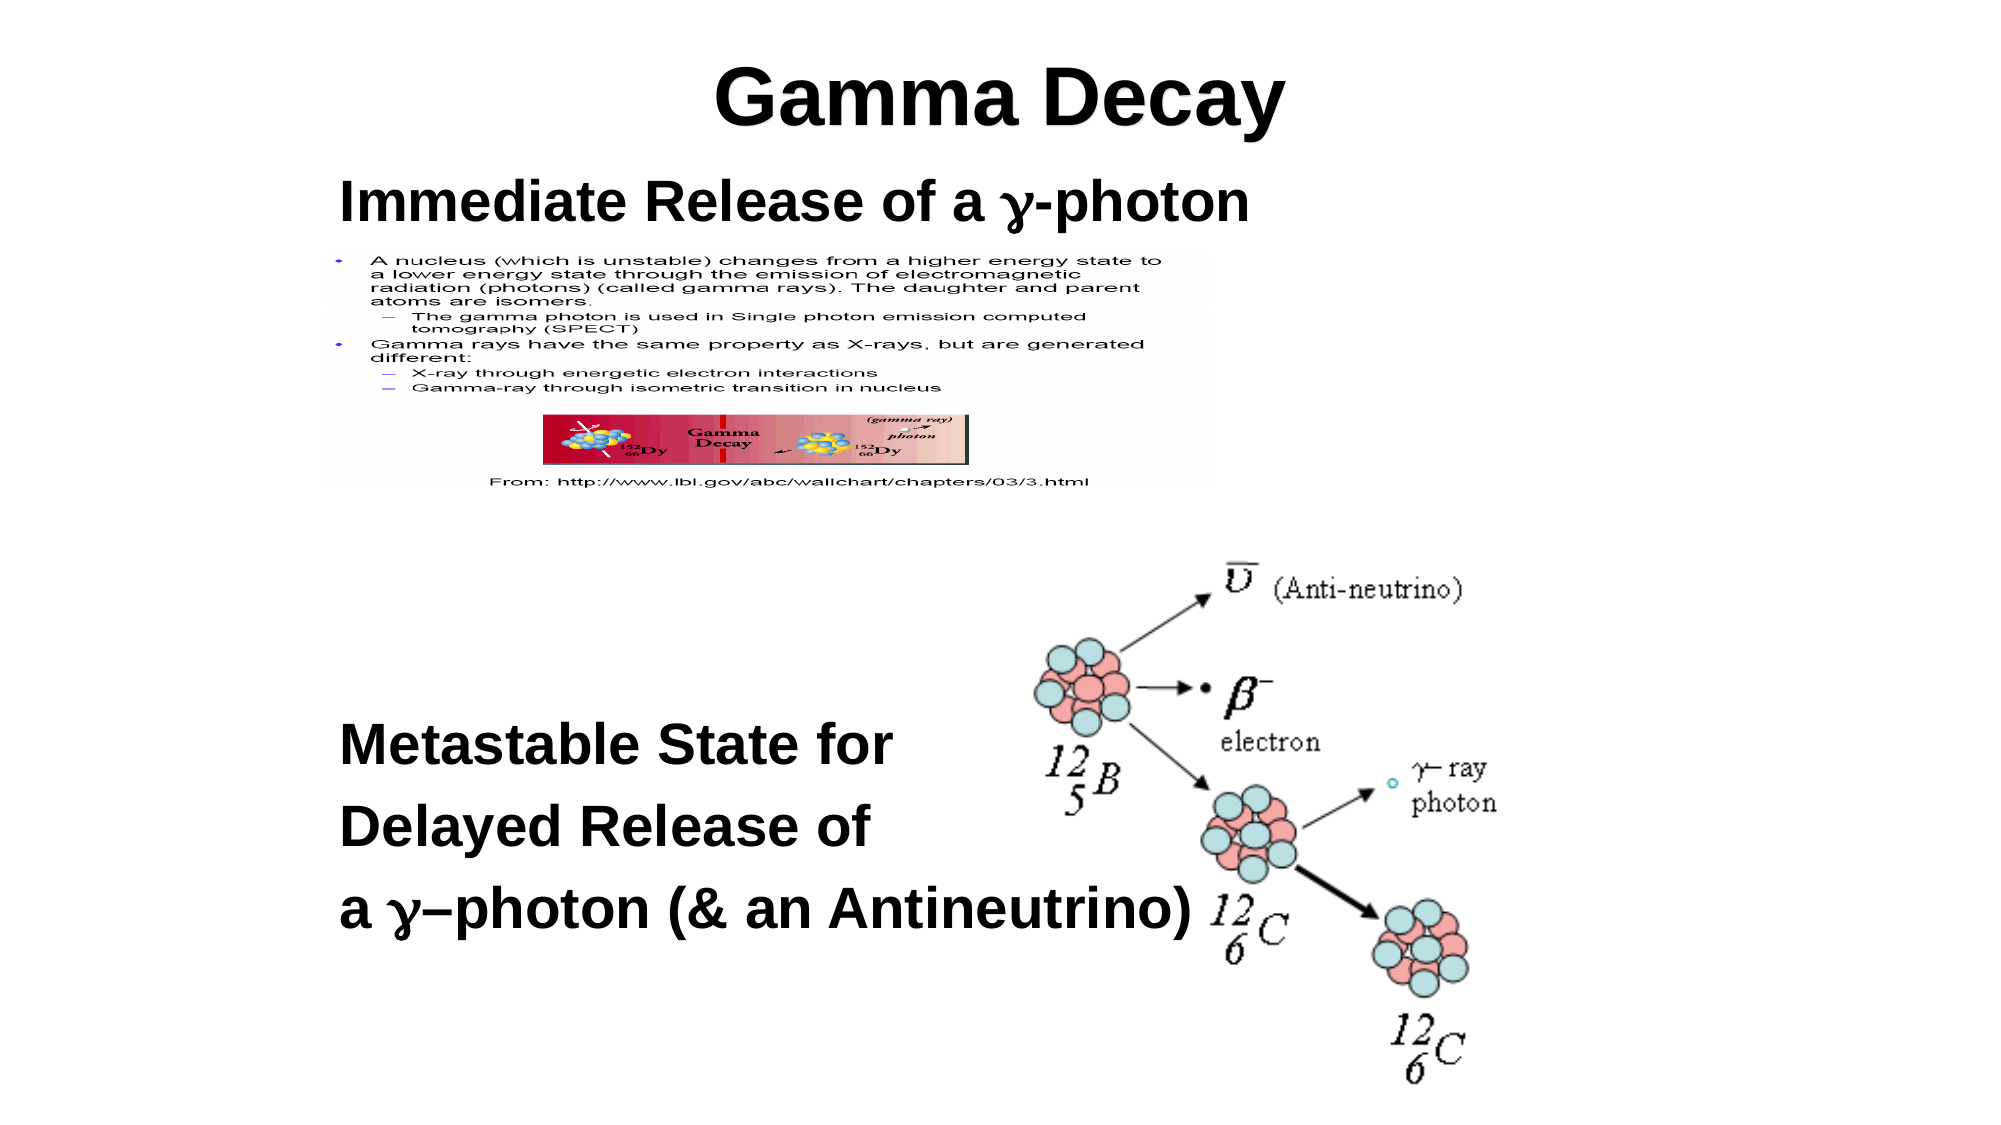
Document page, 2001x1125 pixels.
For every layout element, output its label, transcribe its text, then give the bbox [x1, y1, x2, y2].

list Immediate Release of a -photon [324, 155, 1676, 244]
picture [999, 535, 1550, 1102]
title Gamma Decay [274, 23, 1726, 162]
text_box Metastable State for Delayed Release of a –photon (& an Antineutrino) [324, 698, 994, 1028]
picture [324, 250, 1213, 493]
